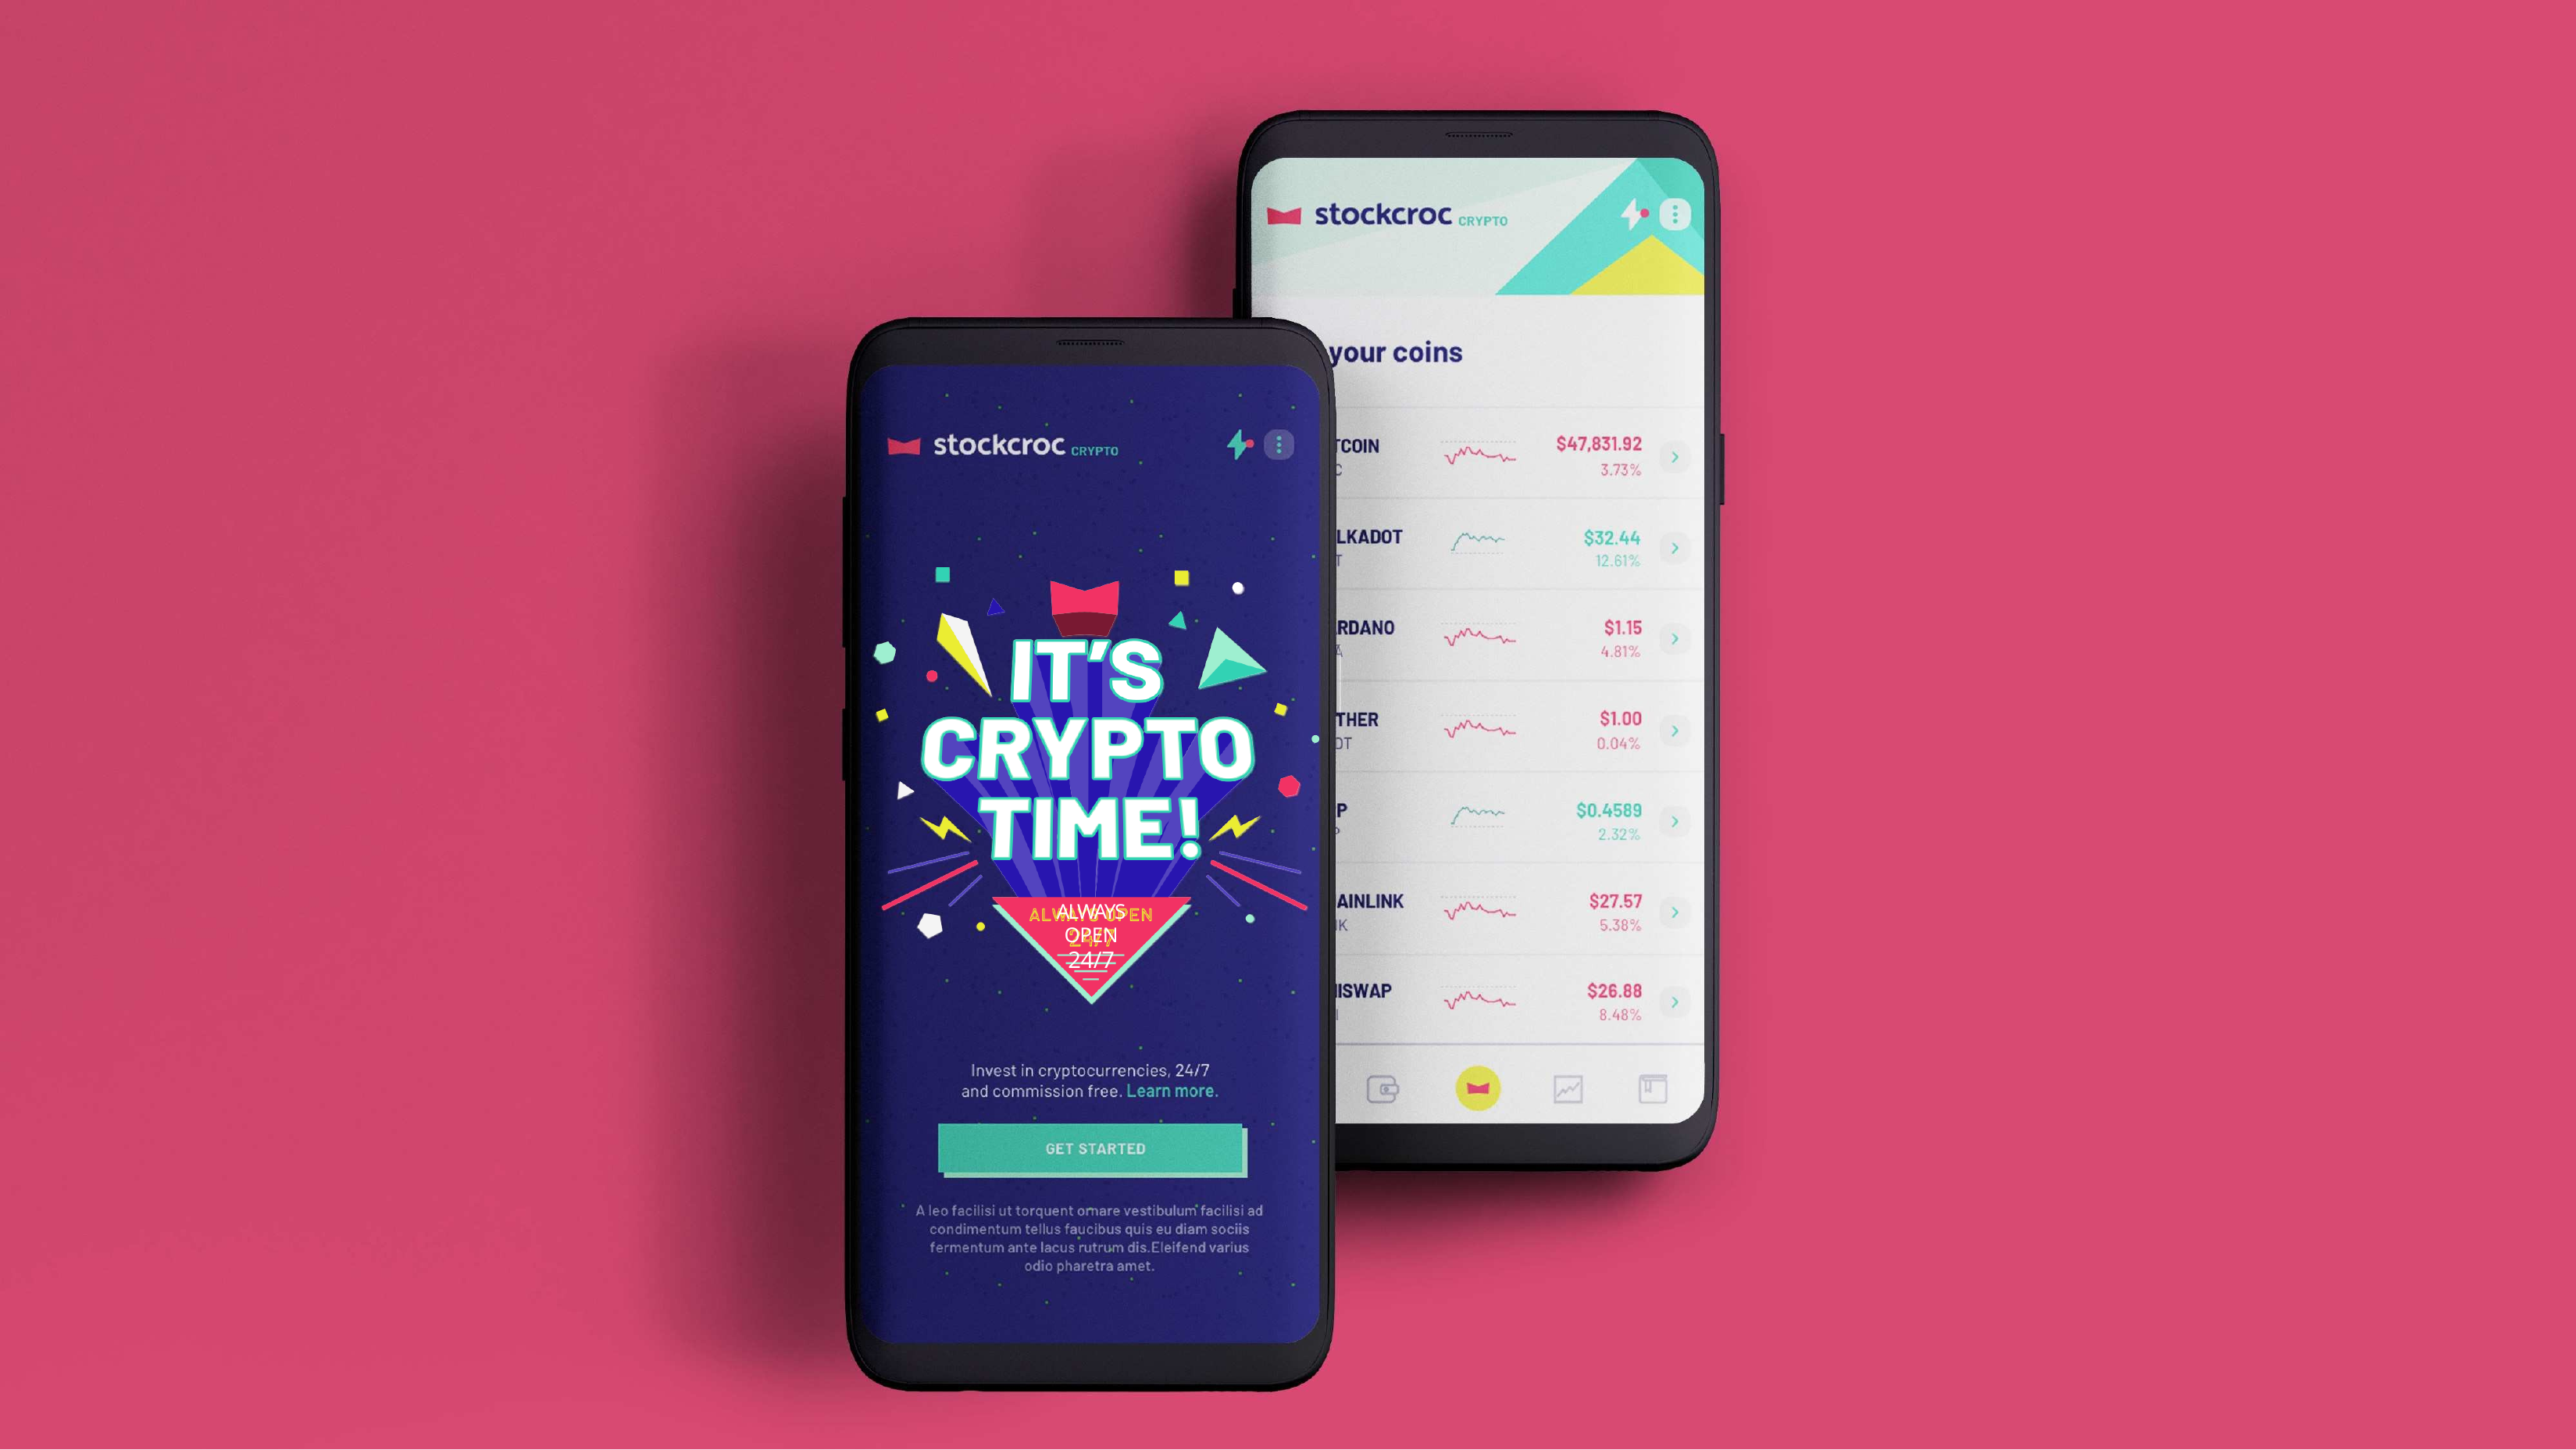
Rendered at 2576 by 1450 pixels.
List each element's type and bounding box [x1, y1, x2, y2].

text_box [873, 641, 1320, 744]
text_box [0, 0, 2576, 1450]
